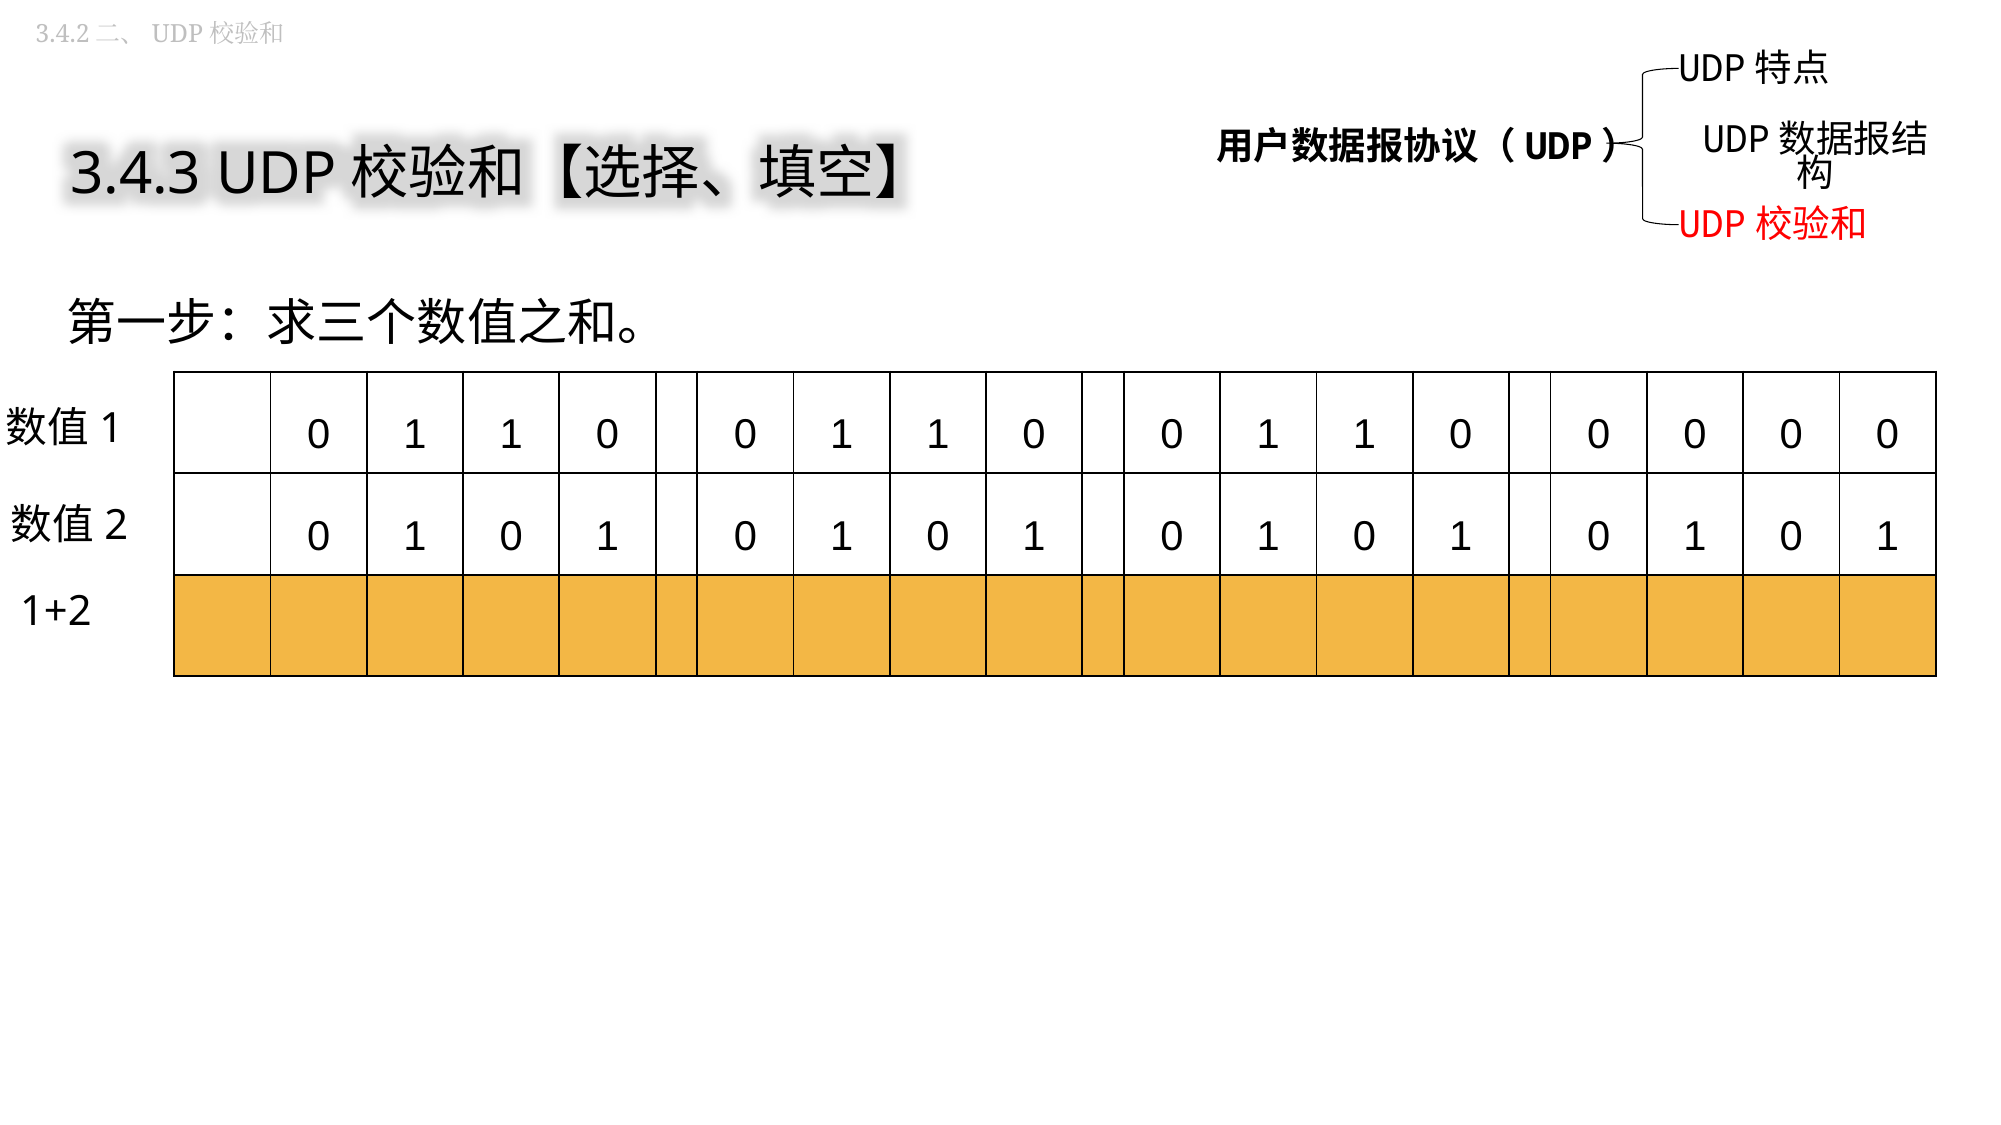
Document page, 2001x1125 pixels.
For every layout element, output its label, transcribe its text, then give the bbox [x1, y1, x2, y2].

text_box 第一步：求三个数值之和。 [52, 253, 649, 359]
table_header 0 [1840, 373, 1935, 472]
table_cell 1 [794, 474, 889, 574]
table_header 1 [794, 373, 889, 472]
table_cell [987, 576, 1081, 675]
table_cell 1 [560, 474, 655, 574]
table_cell [1510, 474, 1550, 574]
table_header 1 [891, 373, 985, 472]
table_header 1 [368, 373, 462, 472]
table_cell [794, 576, 889, 675]
table_header 0 [1414, 373, 1508, 472]
table_header 0 [1125, 373, 1219, 472]
table_cell [1317, 576, 1412, 675]
table_cell [464, 576, 558, 675]
table_cell [1648, 576, 1742, 675]
text_box 3.4.2二、UDP校验和 [20, 10, 299, 55]
table_cell 1 [987, 474, 1081, 574]
table_header [657, 373, 696, 472]
table_cell 0 [698, 474, 793, 574]
table_header 0 [698, 373, 793, 472]
table_cell [1083, 576, 1123, 675]
table_header 0 [1648, 373, 1742, 472]
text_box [1212, 48, 1959, 254]
table_cell 0 [1744, 474, 1839, 574]
table_cell 1 [368, 474, 462, 574]
table_cell [1083, 474, 1123, 574]
table_cell [368, 576, 462, 675]
table_cell [1840, 576, 1935, 675]
table_cell 1 [1221, 474, 1316, 574]
table_cell [1510, 576, 1550, 675]
table_header 0 [271, 373, 366, 472]
table_cell [1744, 576, 1839, 675]
table_cell [271, 576, 366, 675]
table_cell [175, 474, 270, 574]
table_cell [560, 576, 655, 675]
table_header 0 [1744, 373, 1839, 472]
table_header 0 [560, 373, 655, 472]
table_cell [657, 576, 696, 675]
table_cell 0 [1551, 474, 1646, 574]
table_cell 1 [1414, 474, 1508, 574]
table_header [1510, 373, 1550, 472]
table_cell [891, 576, 985, 675]
table_cell 0 [891, 474, 985, 574]
table_cell [657, 474, 696, 574]
table_header [1083, 373, 1123, 472]
table_header 1 [1317, 373, 1412, 472]
table_cell [1125, 576, 1219, 675]
table_cell 0 [1317, 474, 1412, 574]
table_header 1 [464, 373, 558, 472]
table_header 1 [1221, 373, 1316, 472]
text_box 数值2 [0, 490, 144, 556]
table_header 0 [987, 373, 1081, 472]
table_header [175, 373, 270, 472]
table_cell [1551, 576, 1646, 675]
table_cell 0 [464, 474, 558, 574]
table_cell 1 [1840, 474, 1935, 574]
table_cell [698, 576, 793, 675]
table_cell [1414, 576, 1508, 675]
text_box 数值1 [0, 393, 138, 459]
table_cell 0 [1125, 474, 1219, 574]
text_box 1+2 [5, 576, 107, 642]
text_box 3.4.3 UDP校验和【选择、填空】 [52, 74, 1056, 231]
table_header 0 [1551, 373, 1646, 472]
table_cell [1221, 576, 1316, 675]
table_cell [175, 576, 270, 675]
table_cell 1 [1648, 474, 1742, 574]
table_cell 0 [271, 474, 366, 574]
